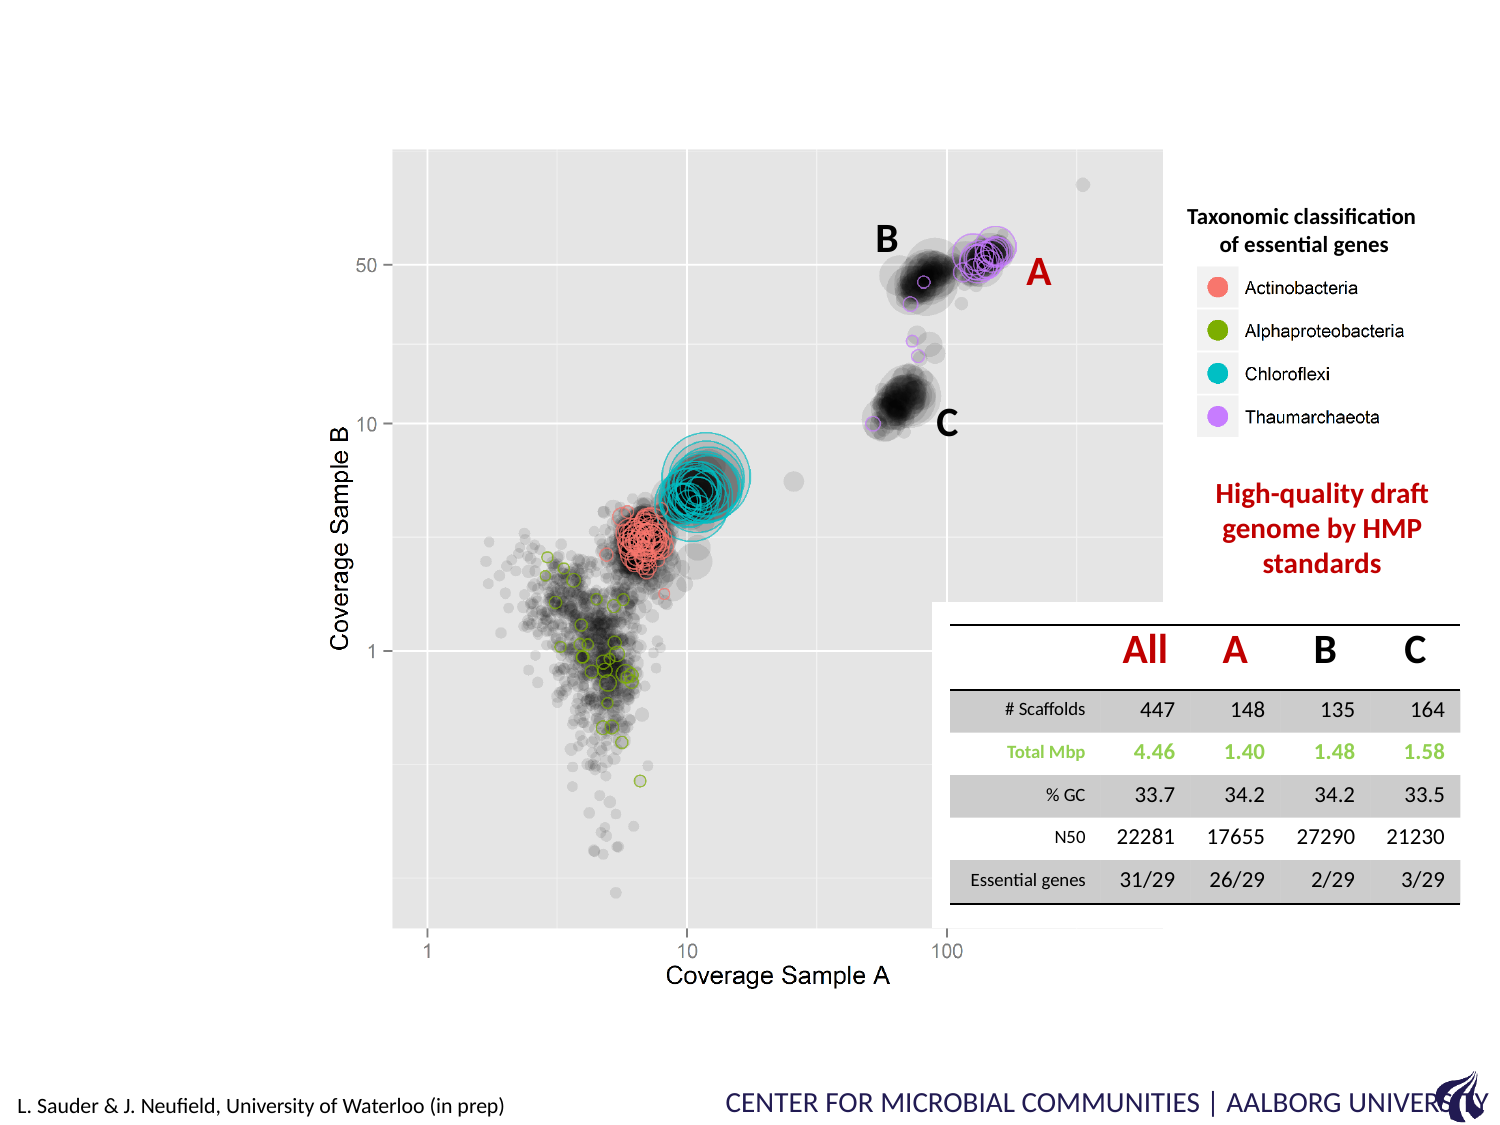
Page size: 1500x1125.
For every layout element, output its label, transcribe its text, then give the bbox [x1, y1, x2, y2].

picture [1393, 1058, 1500, 1125]
text_box L. Sauder & J. Neufield, University of Waterloo (in prep) [2, 1083, 521, 1125]
text_box Center for Microbial Communities | Aalborg University [710, 1076, 1393, 1125]
picture [307, 119, 1478, 1006]
